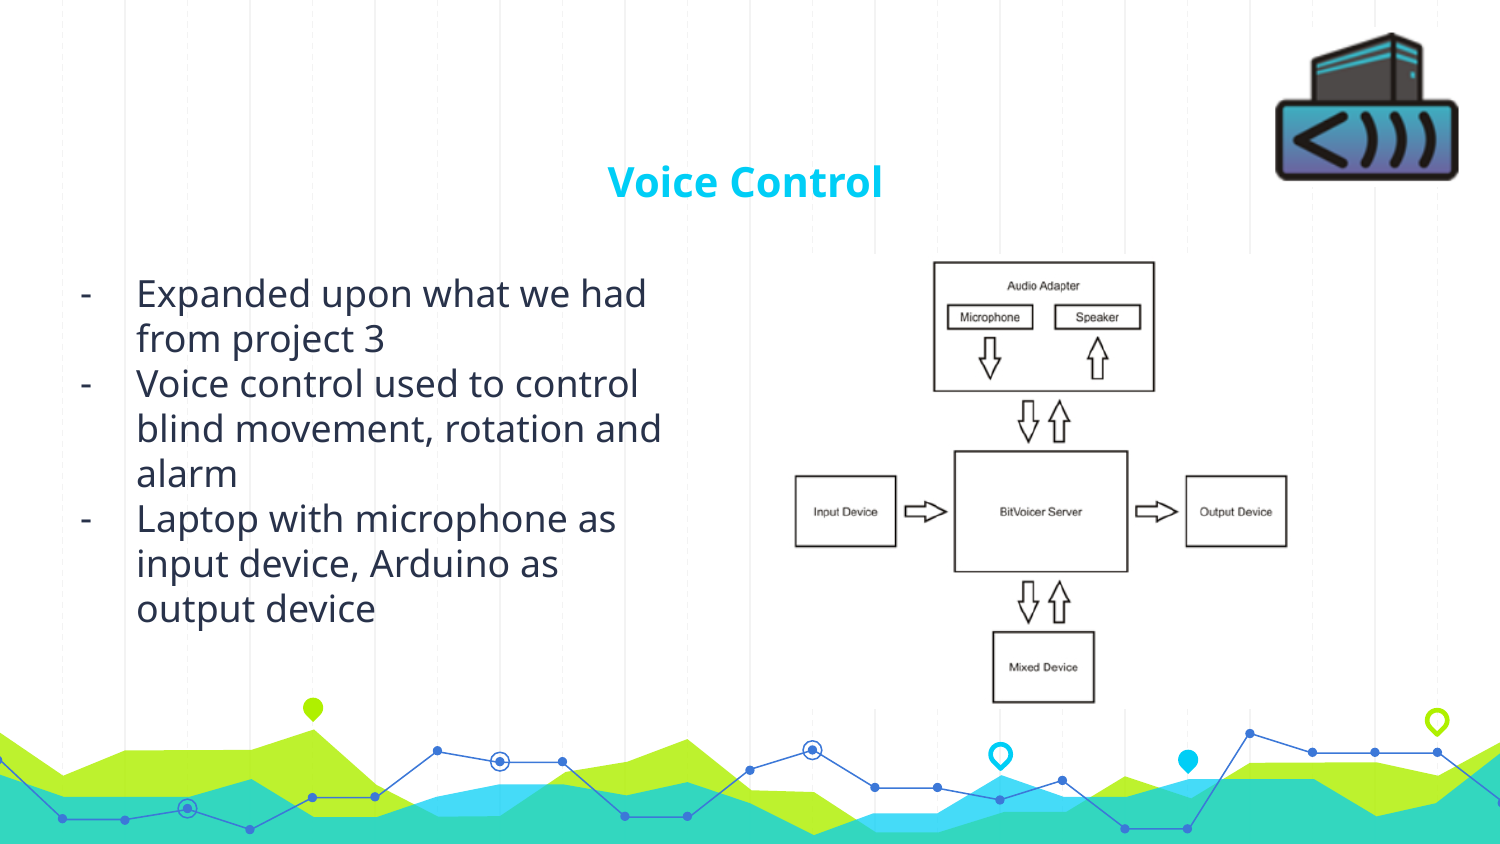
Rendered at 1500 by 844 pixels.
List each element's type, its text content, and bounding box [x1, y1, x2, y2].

picture [1252, 27, 1472, 187]
picture [783, 254, 1298, 710]
title Voice Control [171, 103, 1320, 222]
list Expanded upon what we had from project 3 Voice control used to control blind movement, rotation and alarm Laptop with microphone as input device, Arduino as output device [46, 254, 700, 693]
